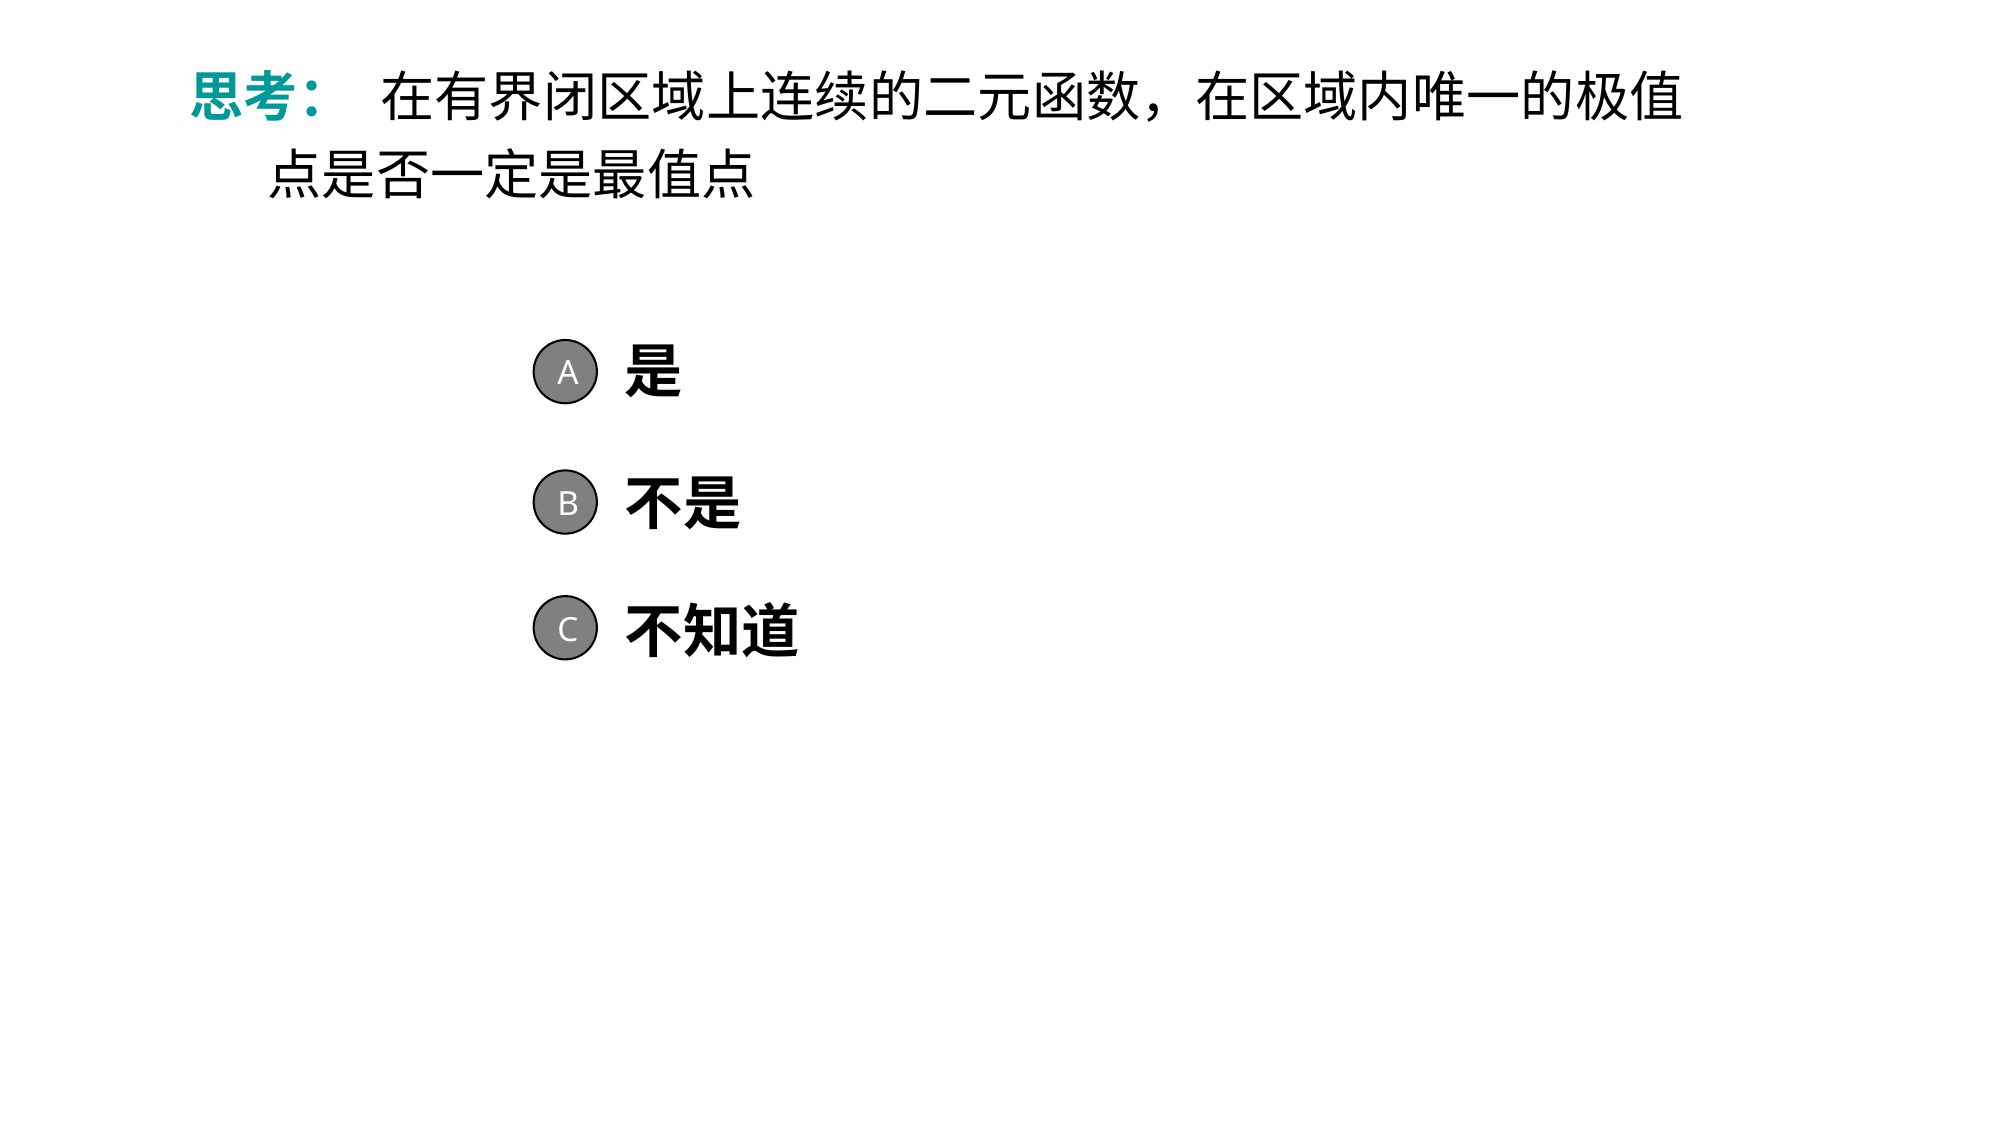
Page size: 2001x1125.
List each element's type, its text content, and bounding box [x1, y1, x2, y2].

text_box 是 [610, 326, 1060, 411]
text_box 不知道 [610, 586, 1060, 672]
text_box B [531, 468, 600, 536]
text_box C [531, 594, 600, 662]
text_box 思考： [78, 49, 267, 128]
text_box 在有界闭区域上连续的二元函数，在区域内唯一的极值点是否一定是最值点 [267, 49, 1686, 206]
text_box A [531, 337, 600, 406]
text_box 不是 [610, 459, 1060, 544]
